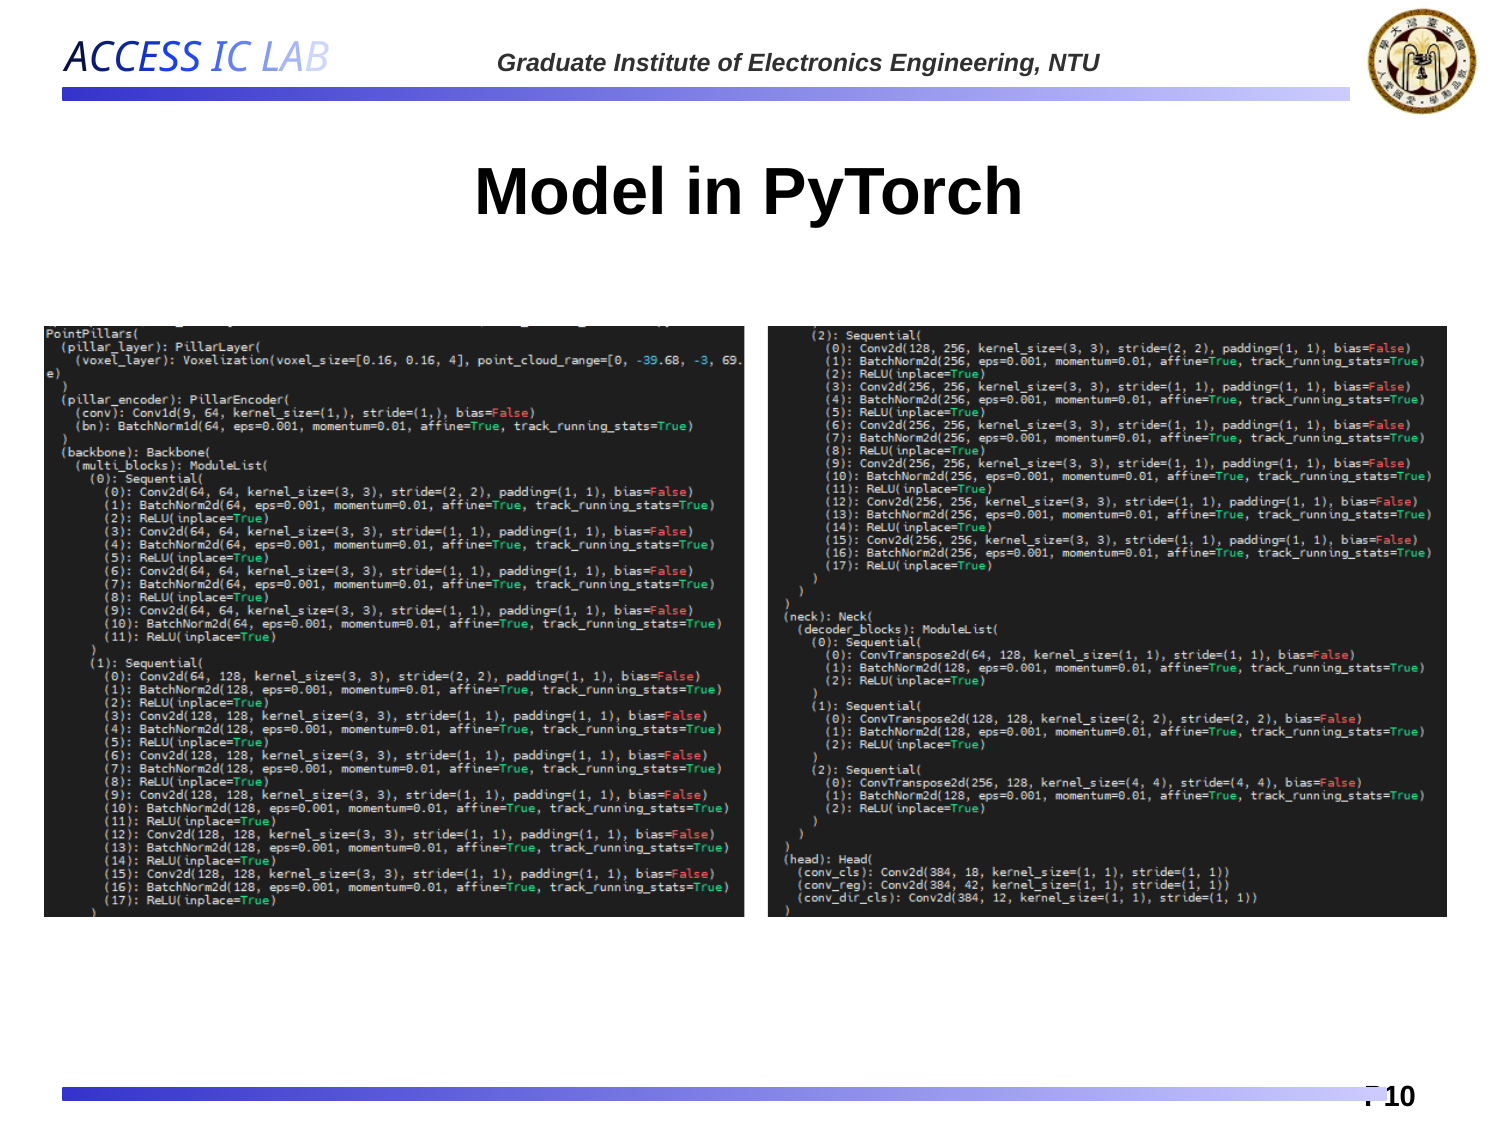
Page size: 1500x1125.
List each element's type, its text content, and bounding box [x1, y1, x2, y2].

title Model in PyTorch [62, 124, 1438, 251]
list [43, 326, 745, 918]
picture [767, 326, 1448, 918]
picture [1359, 0, 1488, 125]
